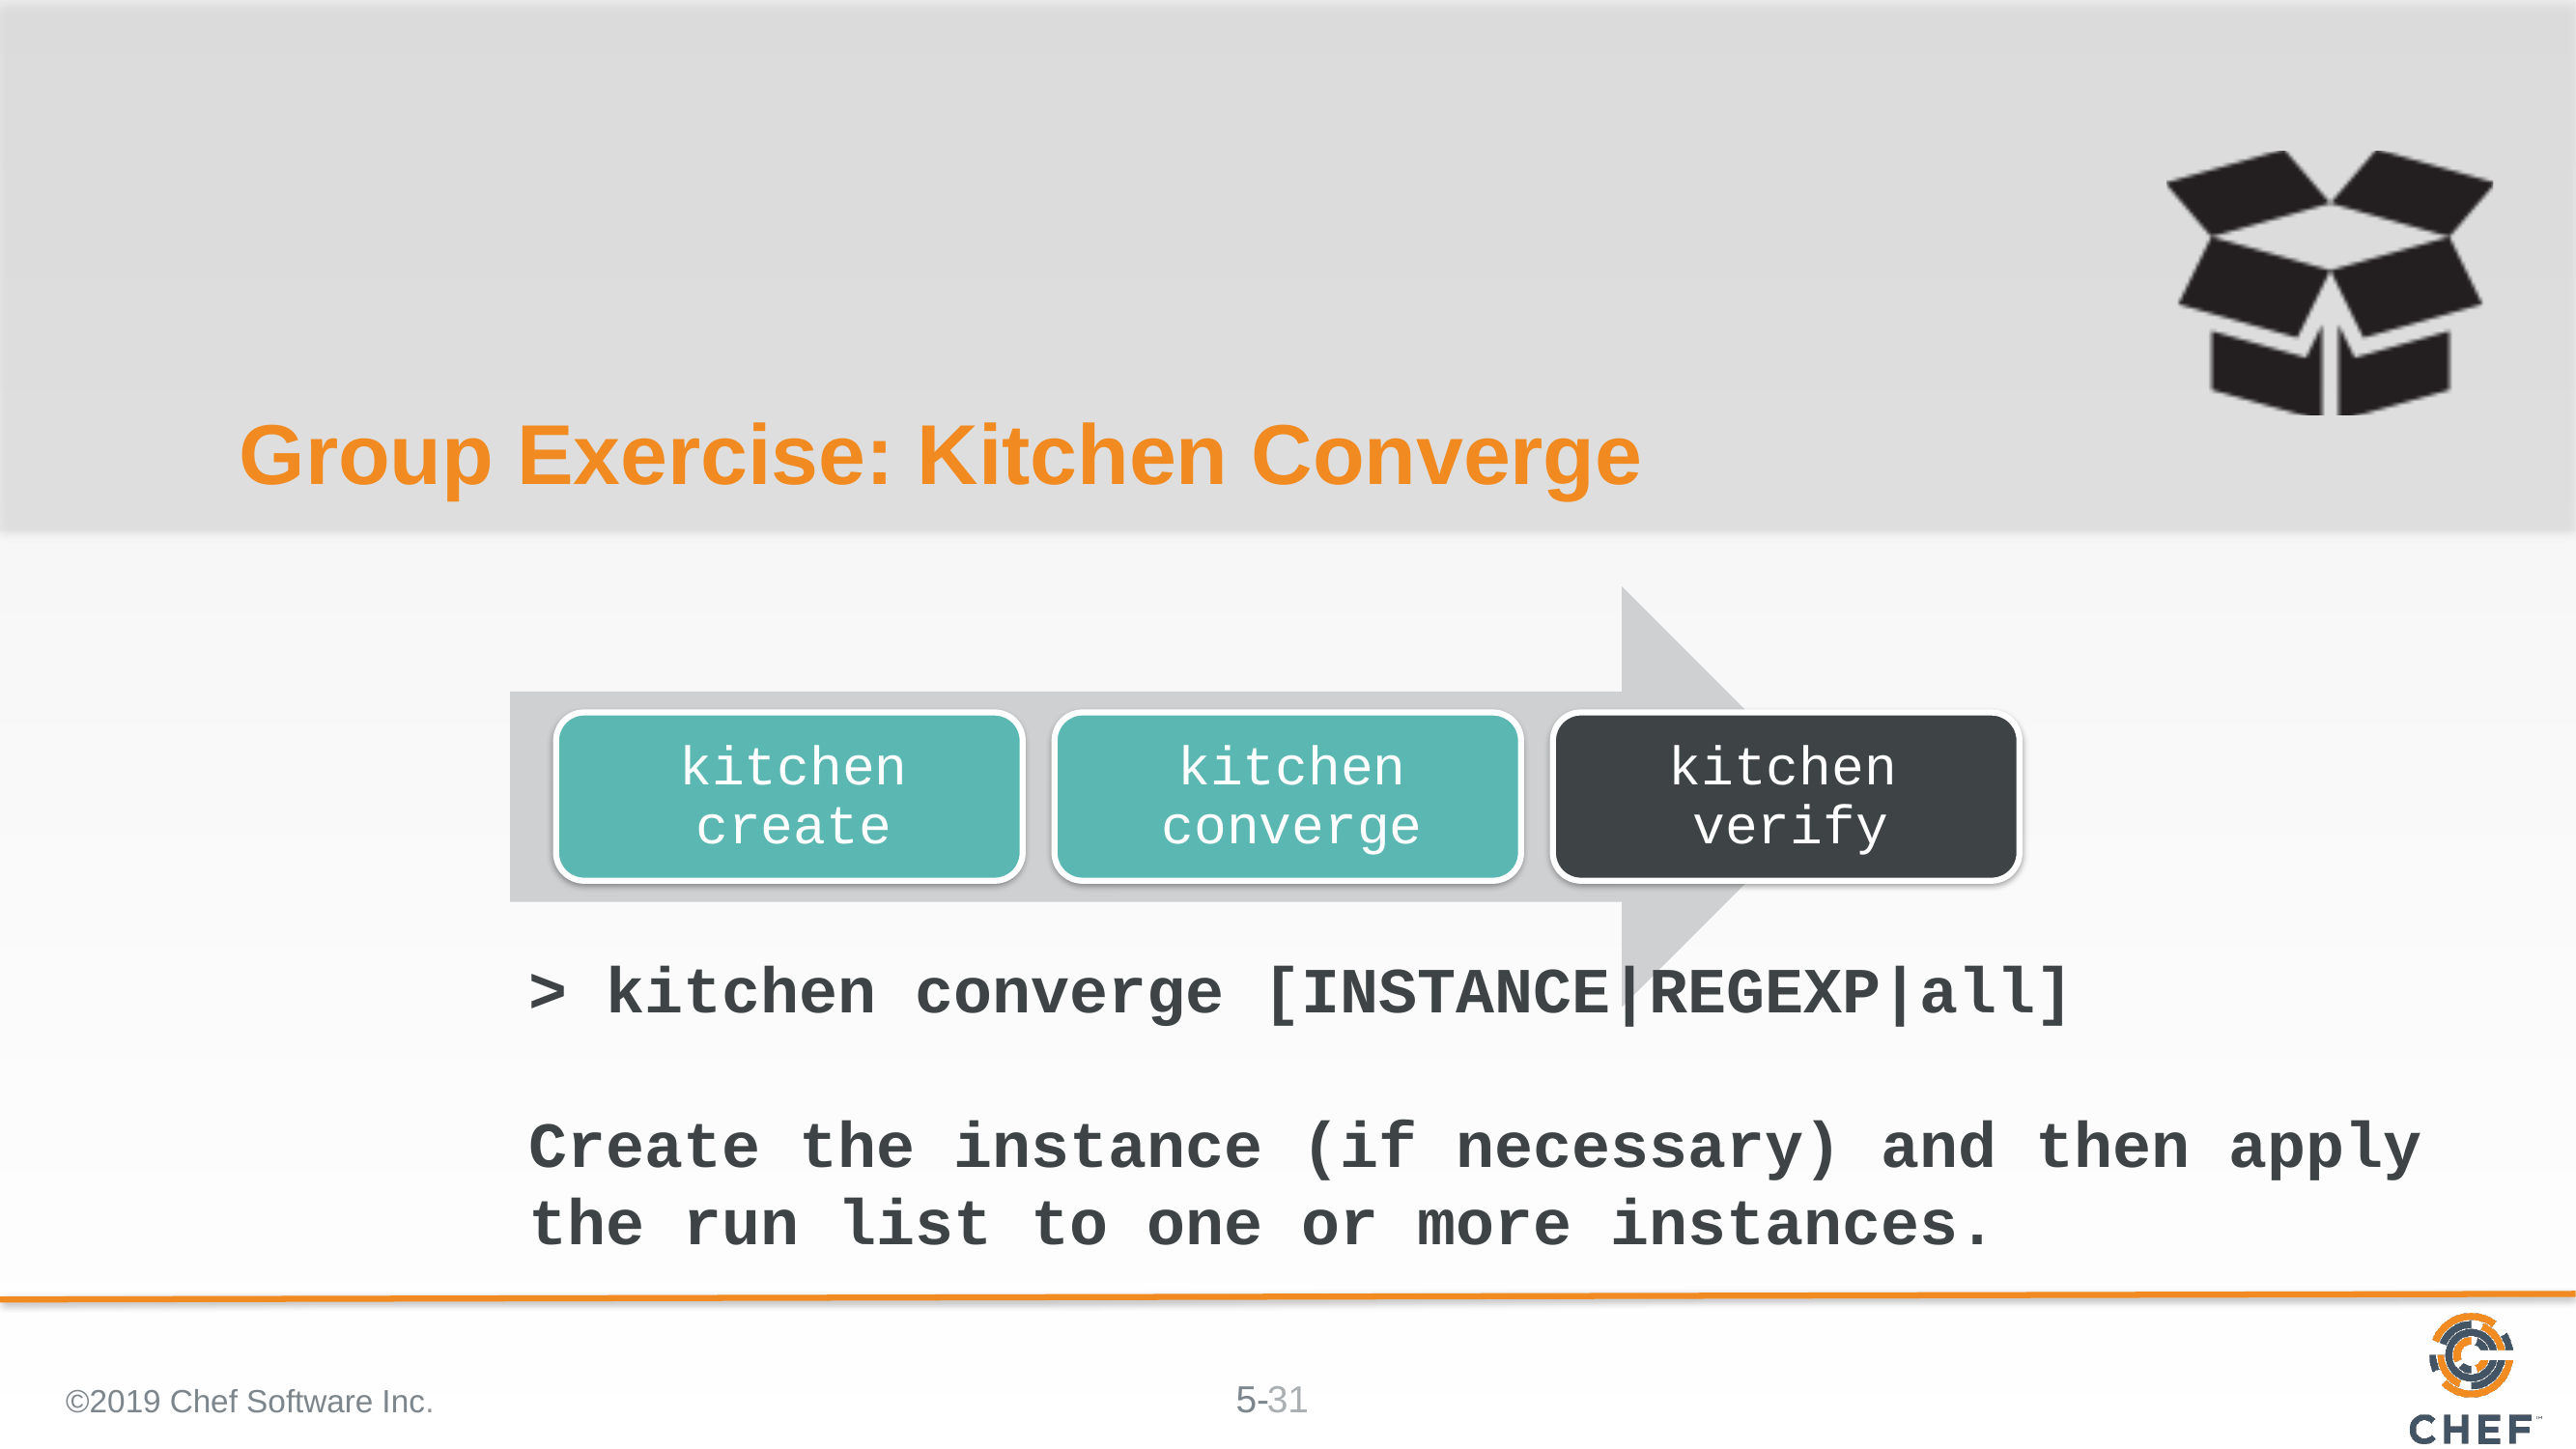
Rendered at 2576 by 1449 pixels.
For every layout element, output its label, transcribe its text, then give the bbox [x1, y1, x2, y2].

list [509, 585, 2066, 1008]
footer ©2019 Chef Software Inc. [51, 1359, 952, 1440]
text_box > kitchen converge [INSTANCE|REGEXP|all] Create the instance (if necessary) and then apply the run list to one or more instances. [509, 1016, 2065, 1293]
picture [2399, 1297, 2550, 1449]
title Group Exercise: Kitchen Converge [224, 395, 2232, 520]
slide_number 31 [998, 1359, 1578, 1437]
